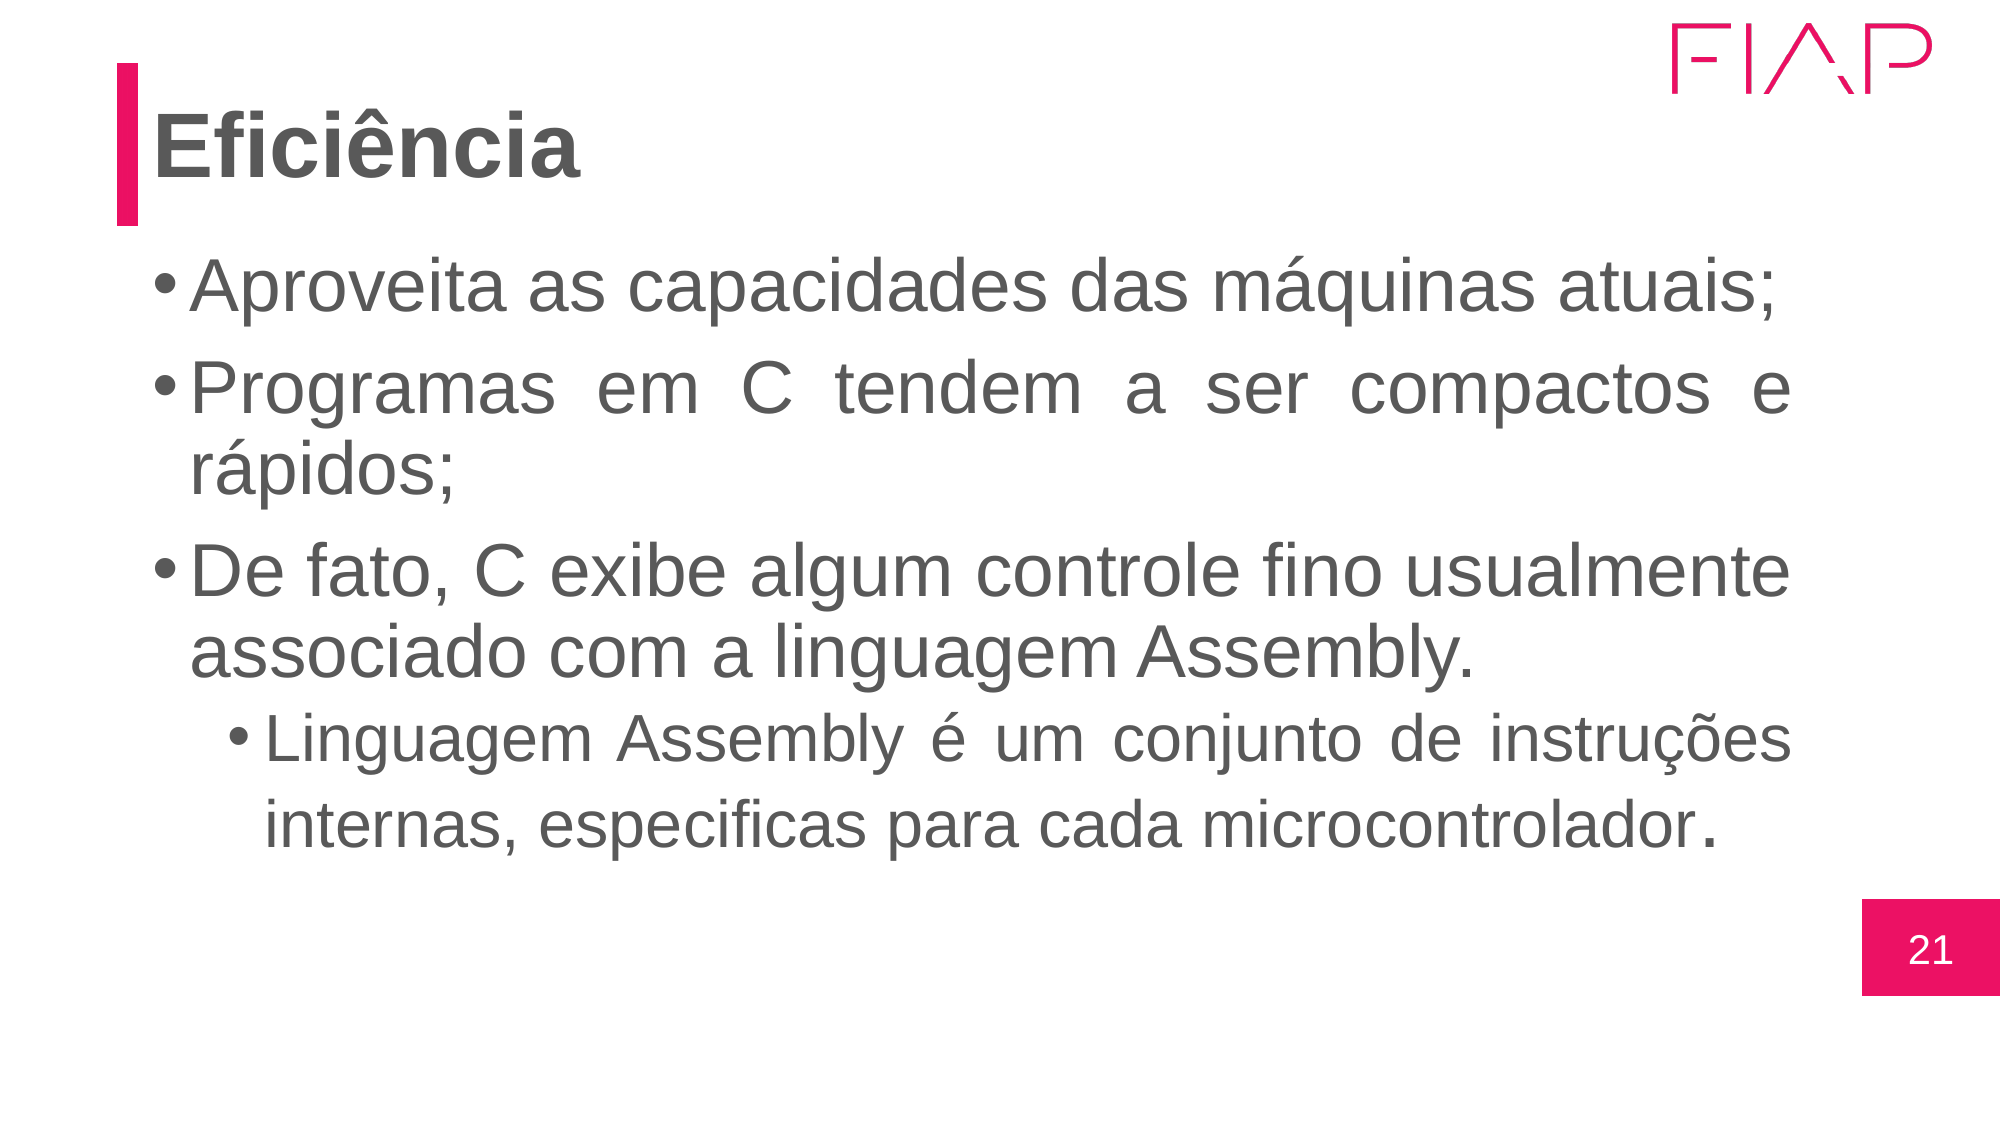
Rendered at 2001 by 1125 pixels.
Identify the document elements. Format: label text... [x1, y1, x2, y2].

slide_number 21 [1862, 917, 2000, 978]
picture [1862, 899, 2000, 917]
list Aproveita as capacidades das máquinas atuais; Programas em C tendem a ser compactos e rápidos; De fato, C exibe algum controle fino usualmente associado com a linguagem Assembly. Linguagem Assembly é um conjunto de instruções internas, especificas para cada microcontrolador. [137, 239, 1810, 1021]
picture [1862, 978, 2000, 996]
picture [1672, 23, 1932, 94]
title Eficiência [137, 66, 1863, 229]
picture [117, 63, 138, 226]
